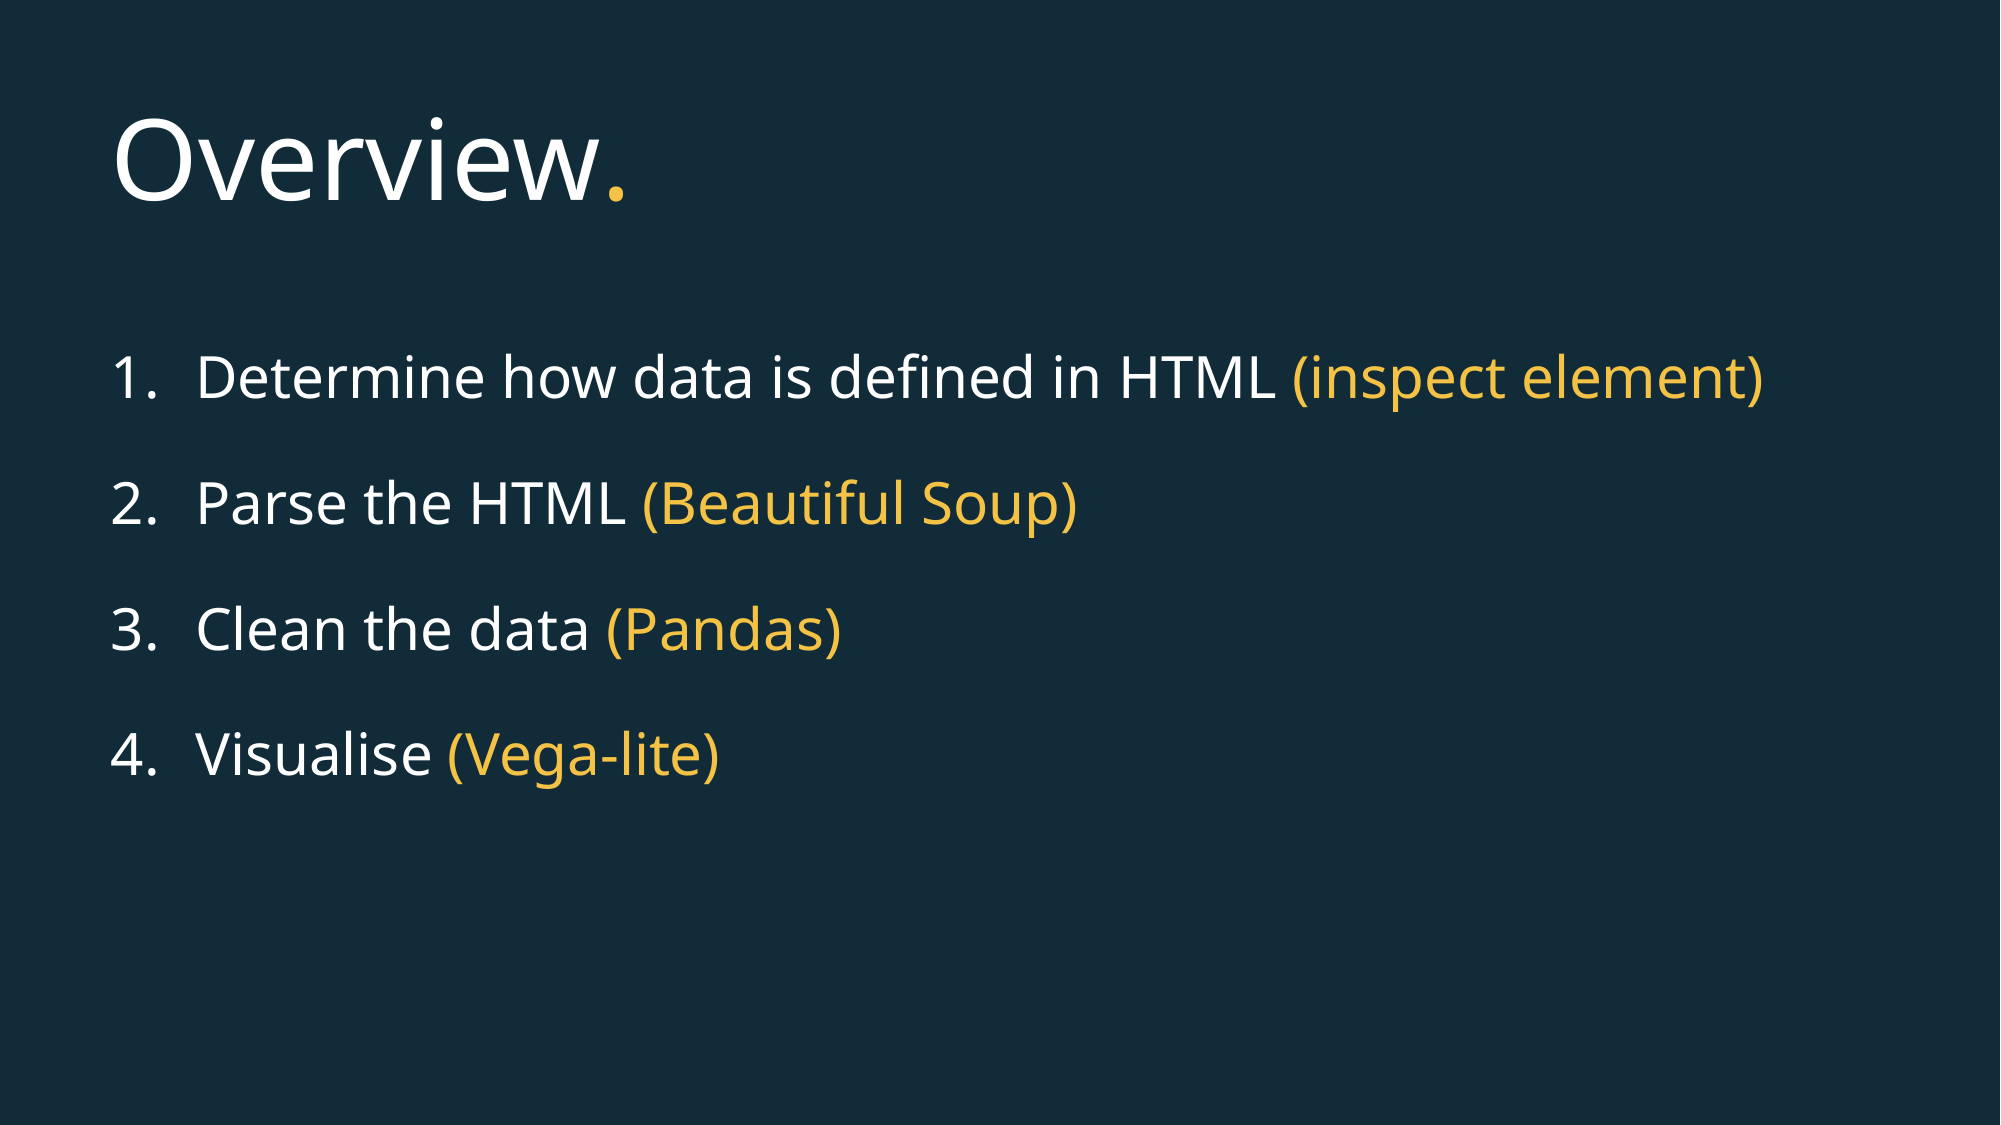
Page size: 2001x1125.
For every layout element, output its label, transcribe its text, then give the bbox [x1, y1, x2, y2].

title Overview. [95, 55, 1821, 274]
list Determine how data is defined in HTML (inspect element) Parse the HTML (Beautiful Soup) Clean the data (Pandas) Visualise (Vega-lite) [95, 298, 1974, 1012]
